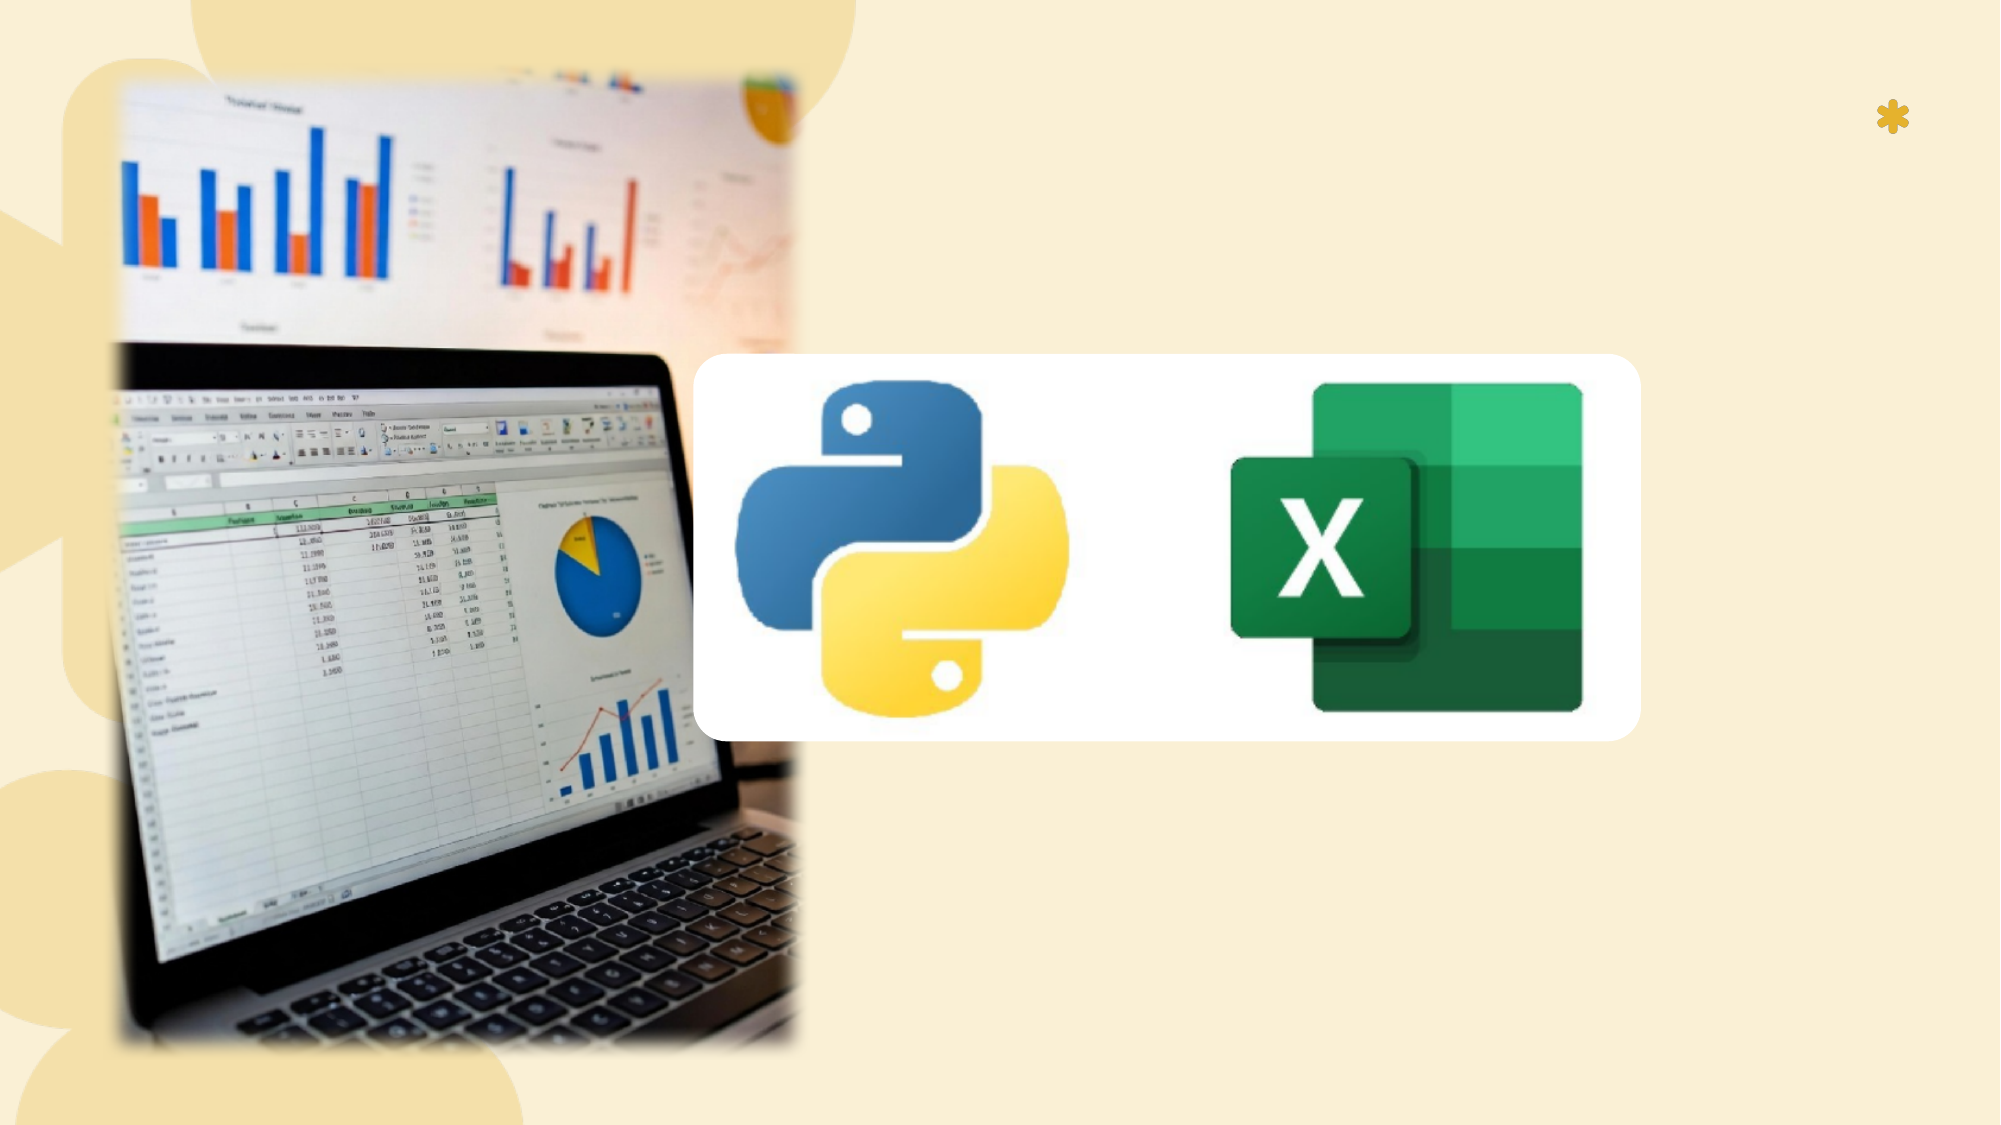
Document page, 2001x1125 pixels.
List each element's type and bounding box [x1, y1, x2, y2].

picture [1876, 98, 1910, 135]
picture [0, 0, 1642, 1125]
